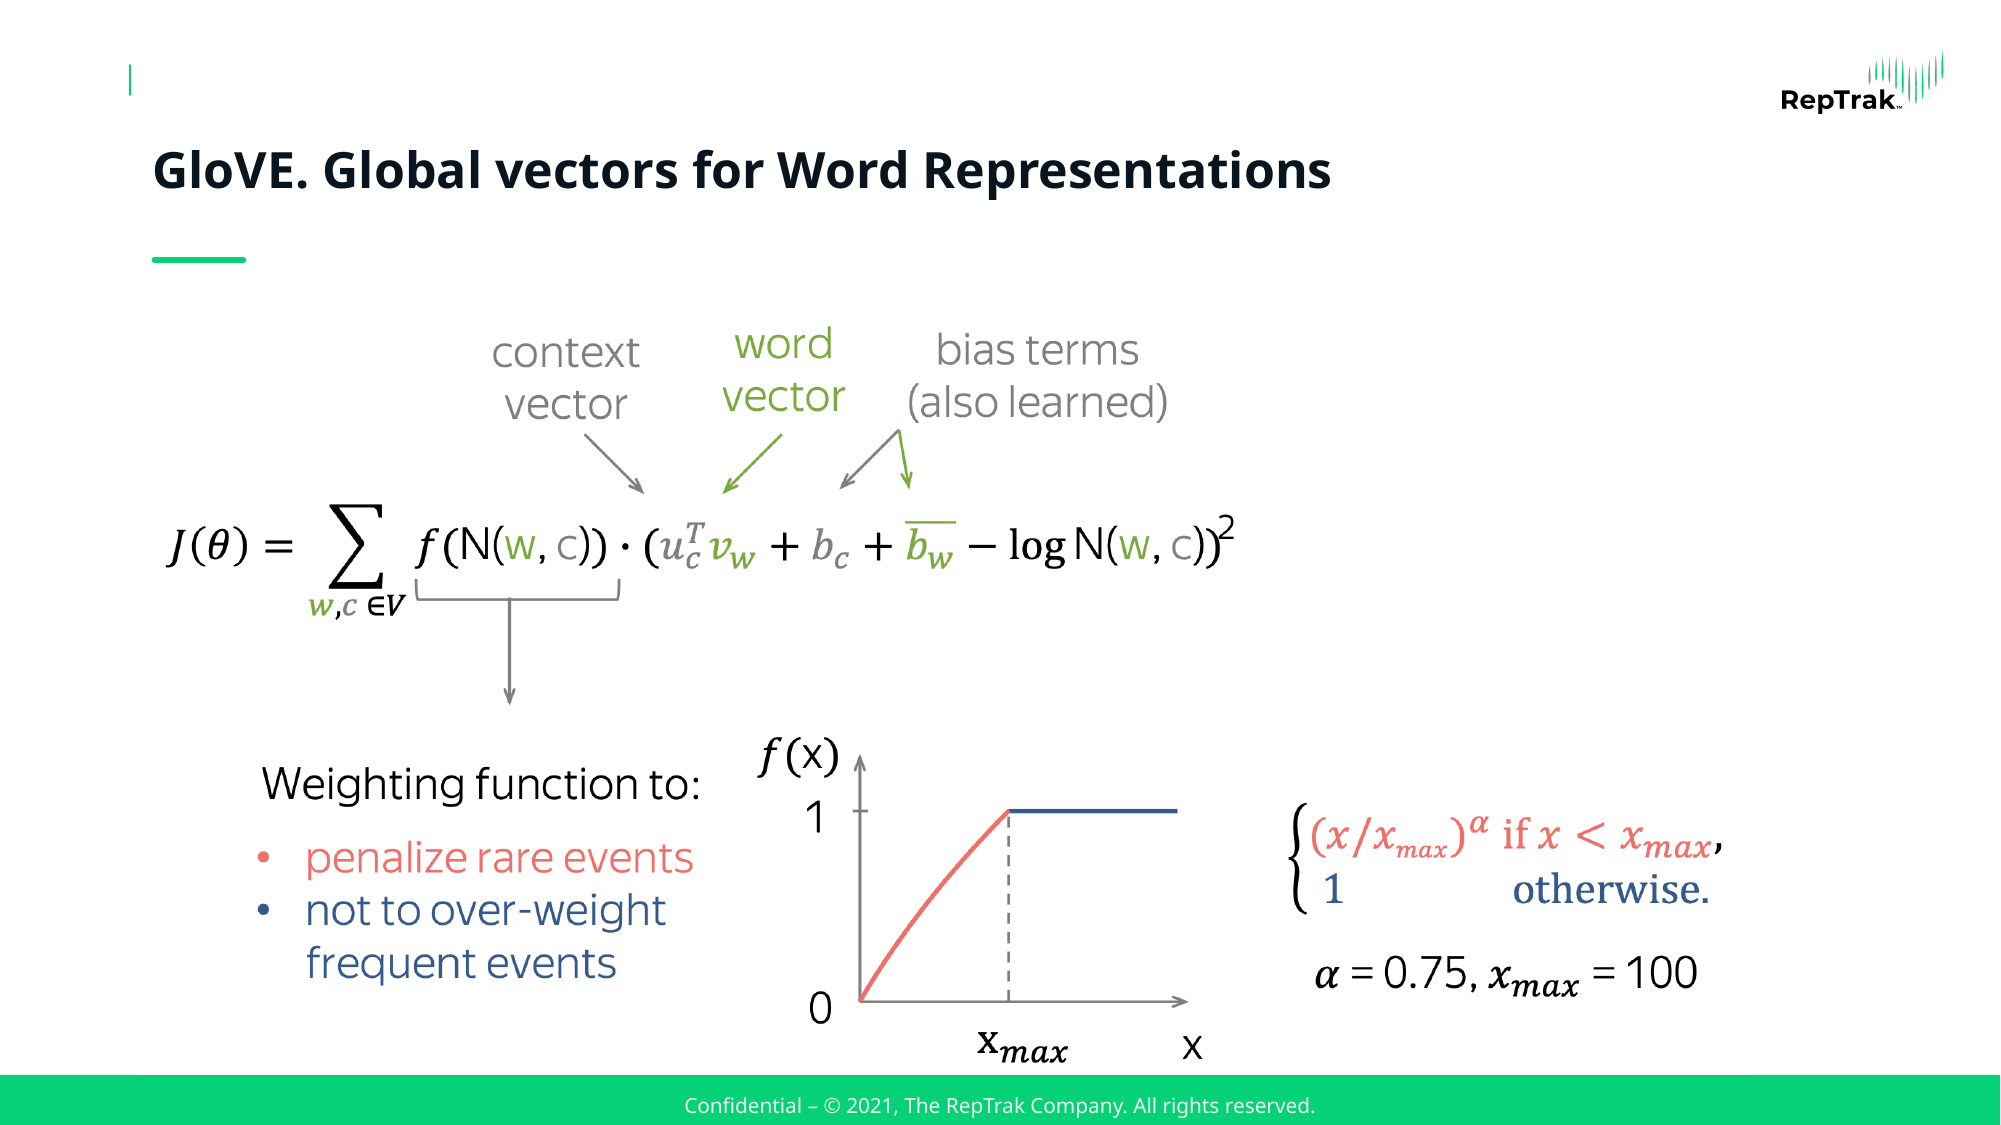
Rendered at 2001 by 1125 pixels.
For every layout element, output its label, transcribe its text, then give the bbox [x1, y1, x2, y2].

footer Confidential – © 2021, The RepTrak Company. All rights reserved. [0, 1074, 2000, 1125]
picture [137, 276, 1749, 1075]
picture [1772, 41, 1953, 123]
title GloVE. Global vectors for Word Representations [137, 111, 1863, 234]
